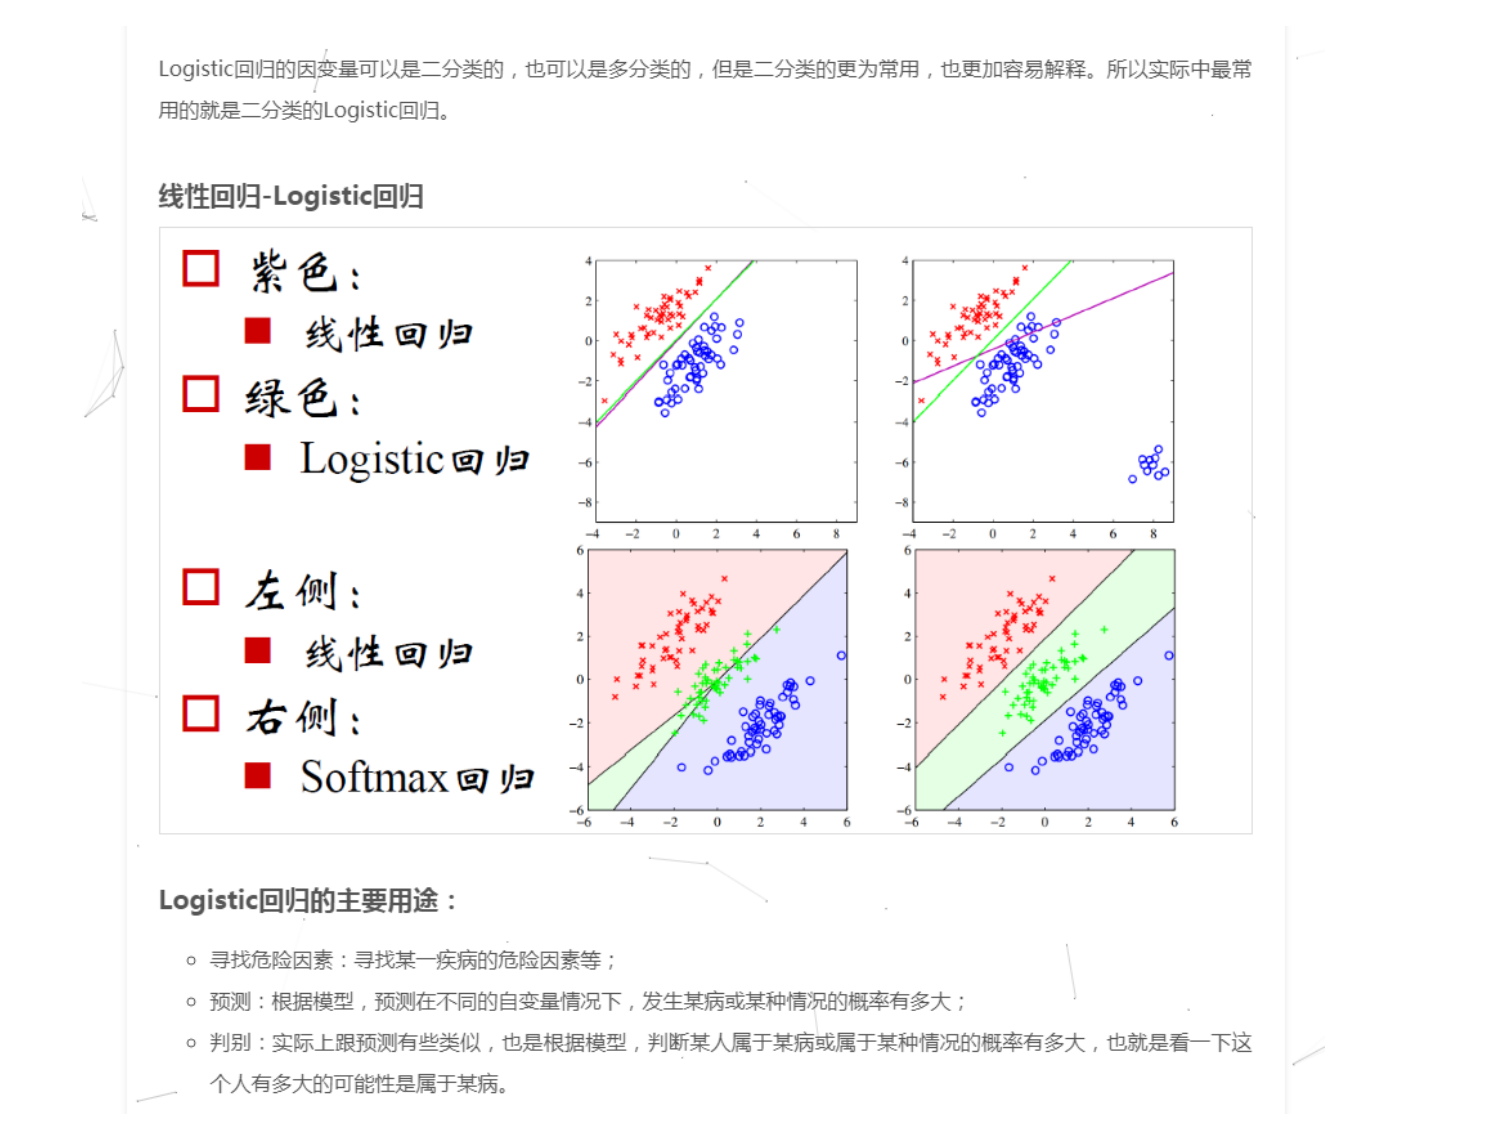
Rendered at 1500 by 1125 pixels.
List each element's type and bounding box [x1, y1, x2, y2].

picture [81, 26, 1325, 1114]
